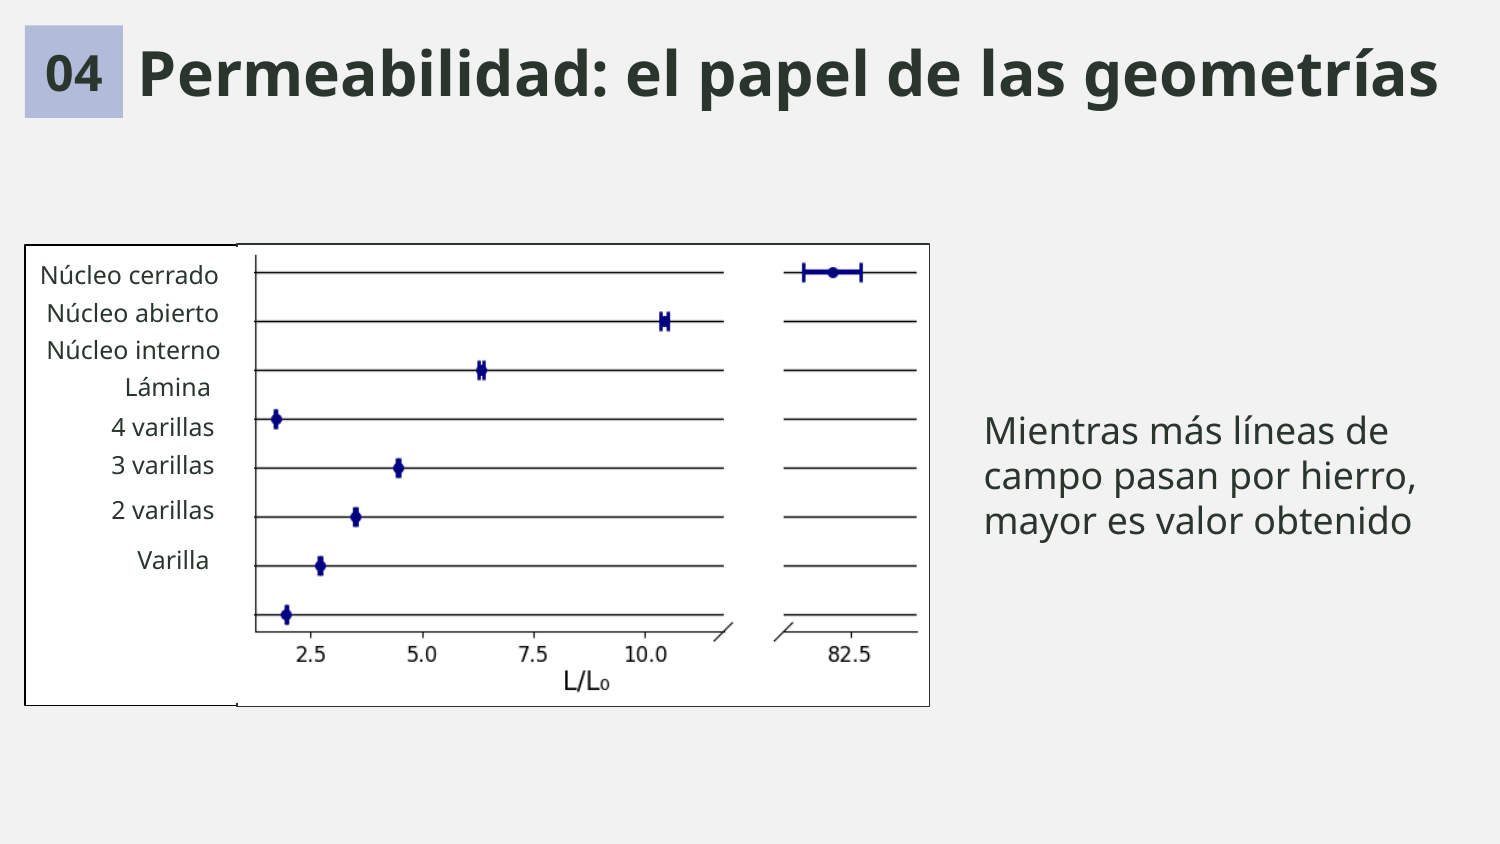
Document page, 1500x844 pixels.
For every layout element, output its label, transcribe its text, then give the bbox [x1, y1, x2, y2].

text_box 04 [24, 25, 123, 118]
text_box Núcleo cerrado Núcleo abierto Núcleo interno Lámina 4 varillas 3 varillas 2 varillas Varilla [24, 244, 236, 706]
text_box Mientras más líneas de campo pasan por hierro, mayor es valor obtenido [968, 392, 1473, 558]
picture [237, 244, 929, 706]
text_box Permeabilidad: el papel de las geometrías [123, 18, 1500, 124]
text_box [225, 247, 233, 703]
